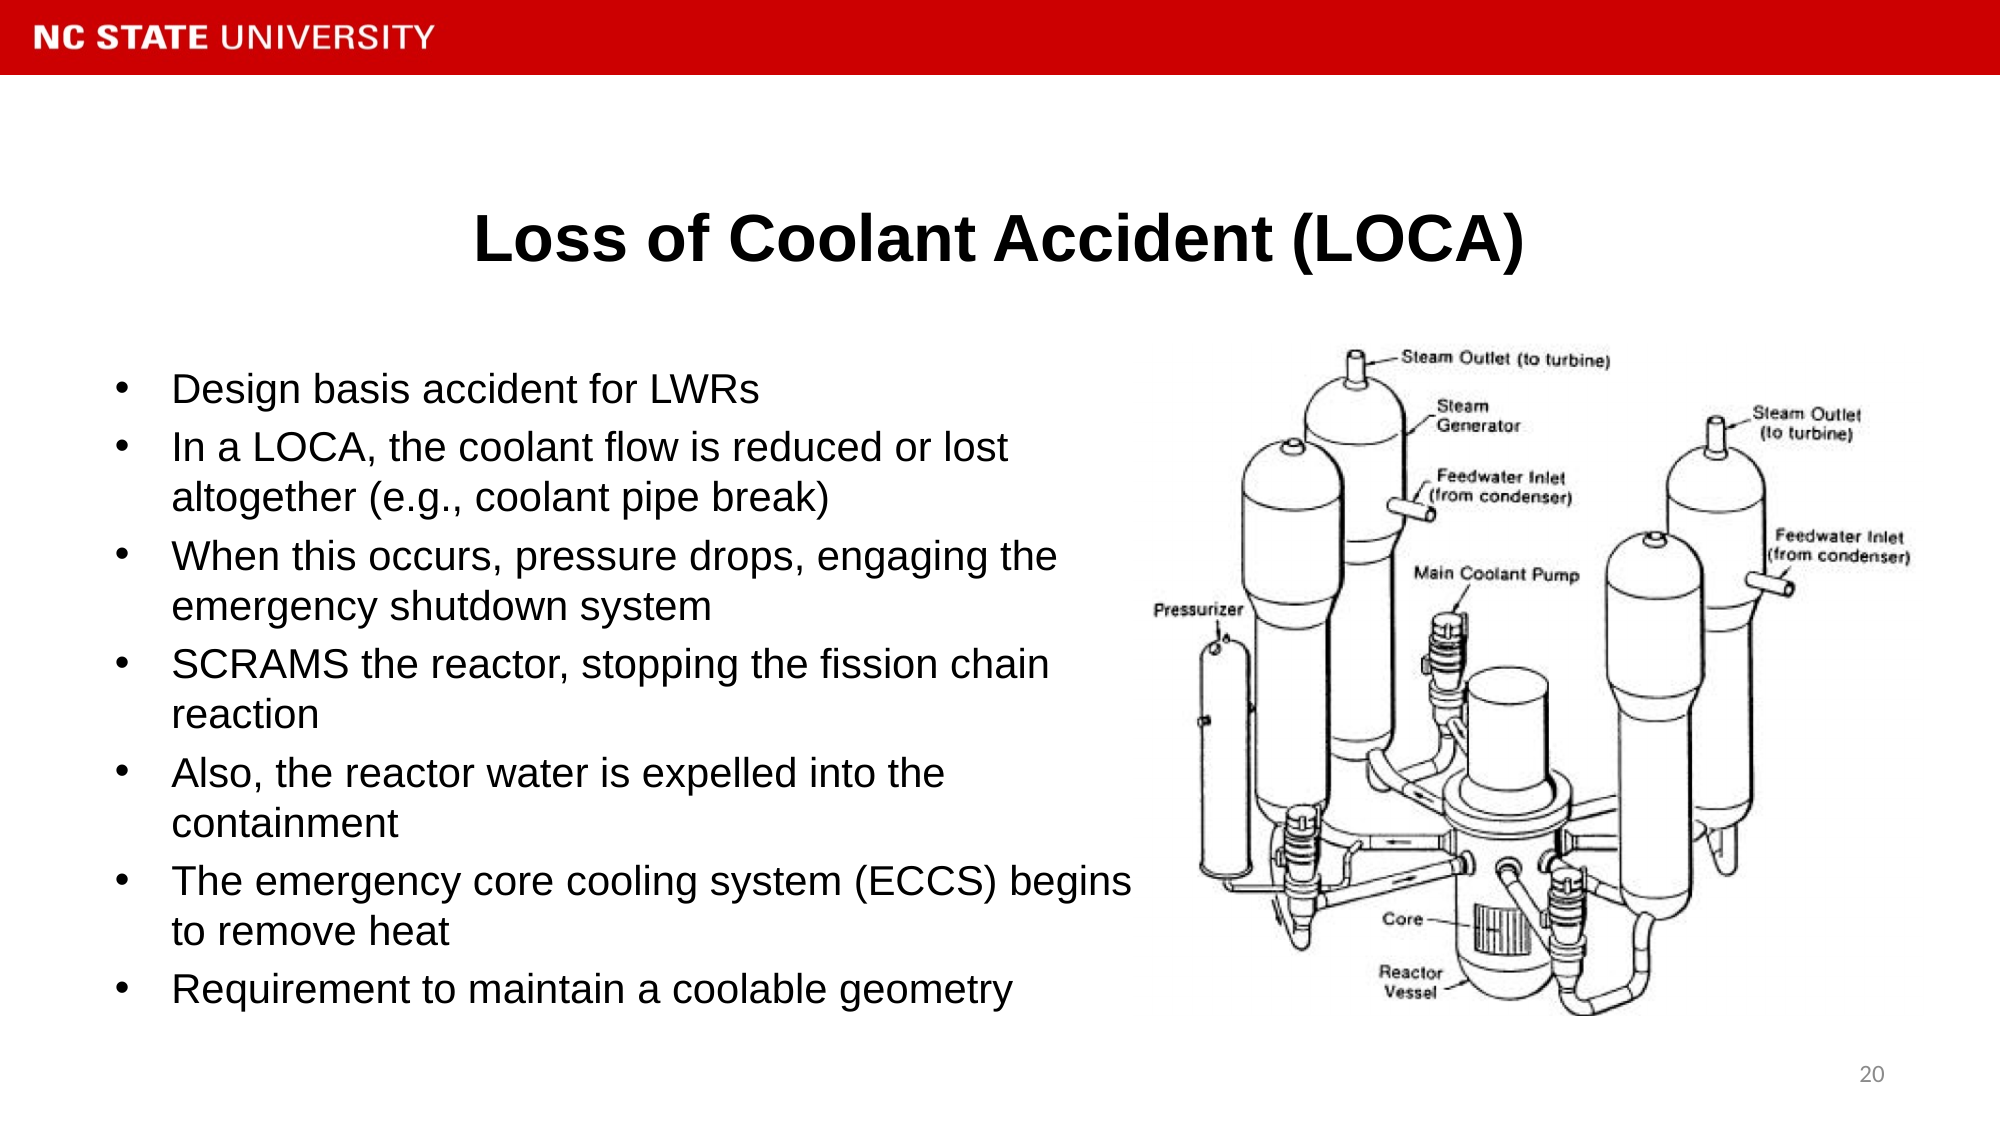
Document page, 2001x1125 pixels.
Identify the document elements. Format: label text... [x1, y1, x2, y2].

picture [1133, 343, 1925, 1017]
list Design basis accident for LWRs In a LOCA, the coolant flow is reduced or lost altogether (e.g., coolant pipe break) When this occurs, pressure drops, engaging the emergency shutdown system SCRAMS the reactor, stopping the fission chain reaction Also, the reactor water is expelled into the containment The emergency core cooling system (ECCS) begins to remove heat Requirement to maintain a coolable geometry [99, 354, 1127, 1005]
title Loss of Coolant Accident (LOCA) [99, 147, 1900, 323]
picture [0, 0, 2000, 75]
slide_number 20 [1433, 1042, 1900, 1103]
